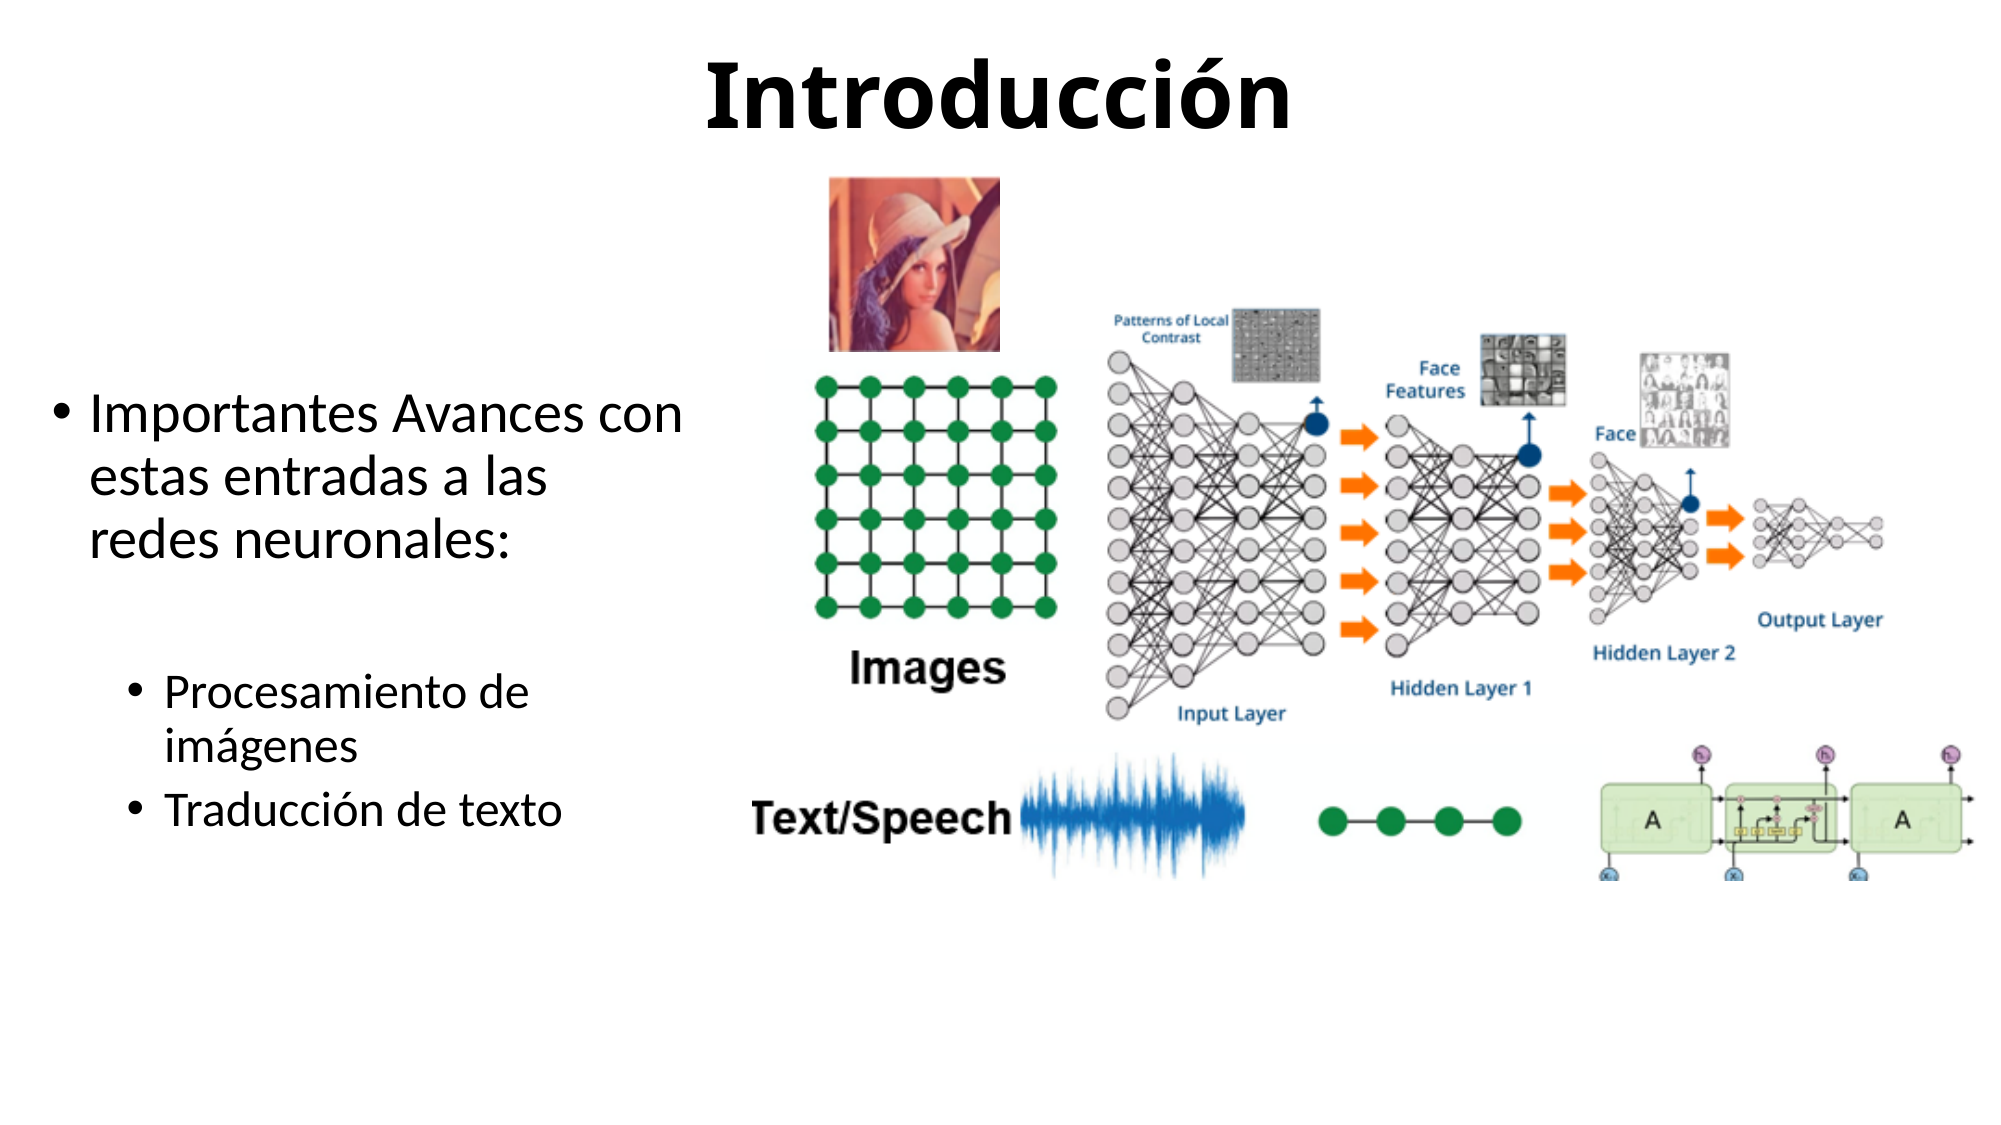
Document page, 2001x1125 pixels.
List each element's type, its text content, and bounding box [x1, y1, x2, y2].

title Introducción [137, 0, 1863, 199]
picture [752, 175, 1983, 881]
list Importantes Avances con estas entradas a las redes neuronales: Procesamiento de imágenes Traducción de texto [36, 284, 700, 1018]
